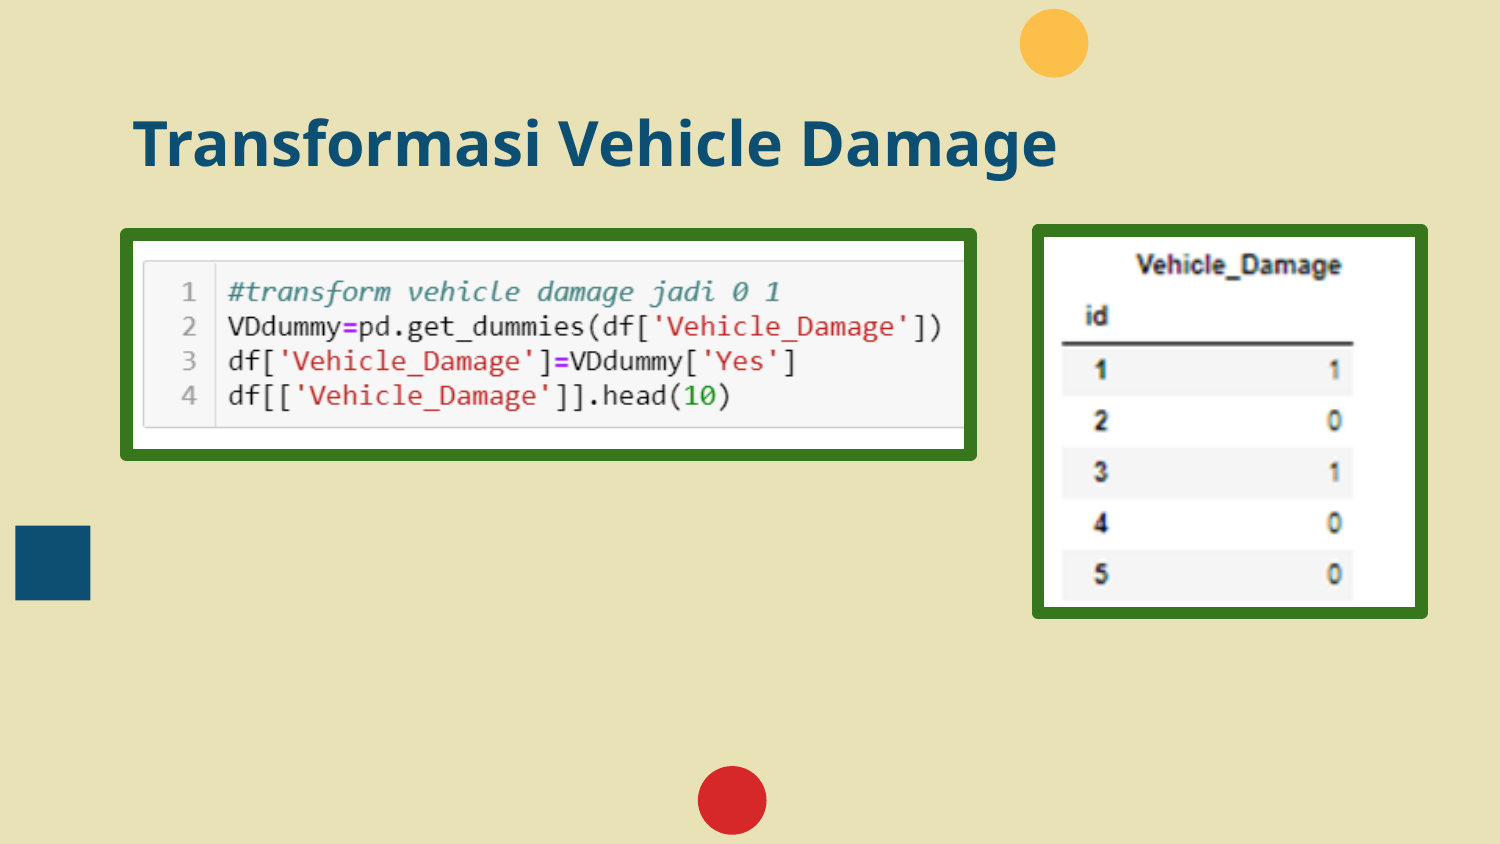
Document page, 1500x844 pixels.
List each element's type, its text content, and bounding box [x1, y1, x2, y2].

picture [1044, 236, 1416, 607]
picture [132, 240, 965, 449]
title Transformasi Vehicle Damage [116, 88, 1383, 183]
